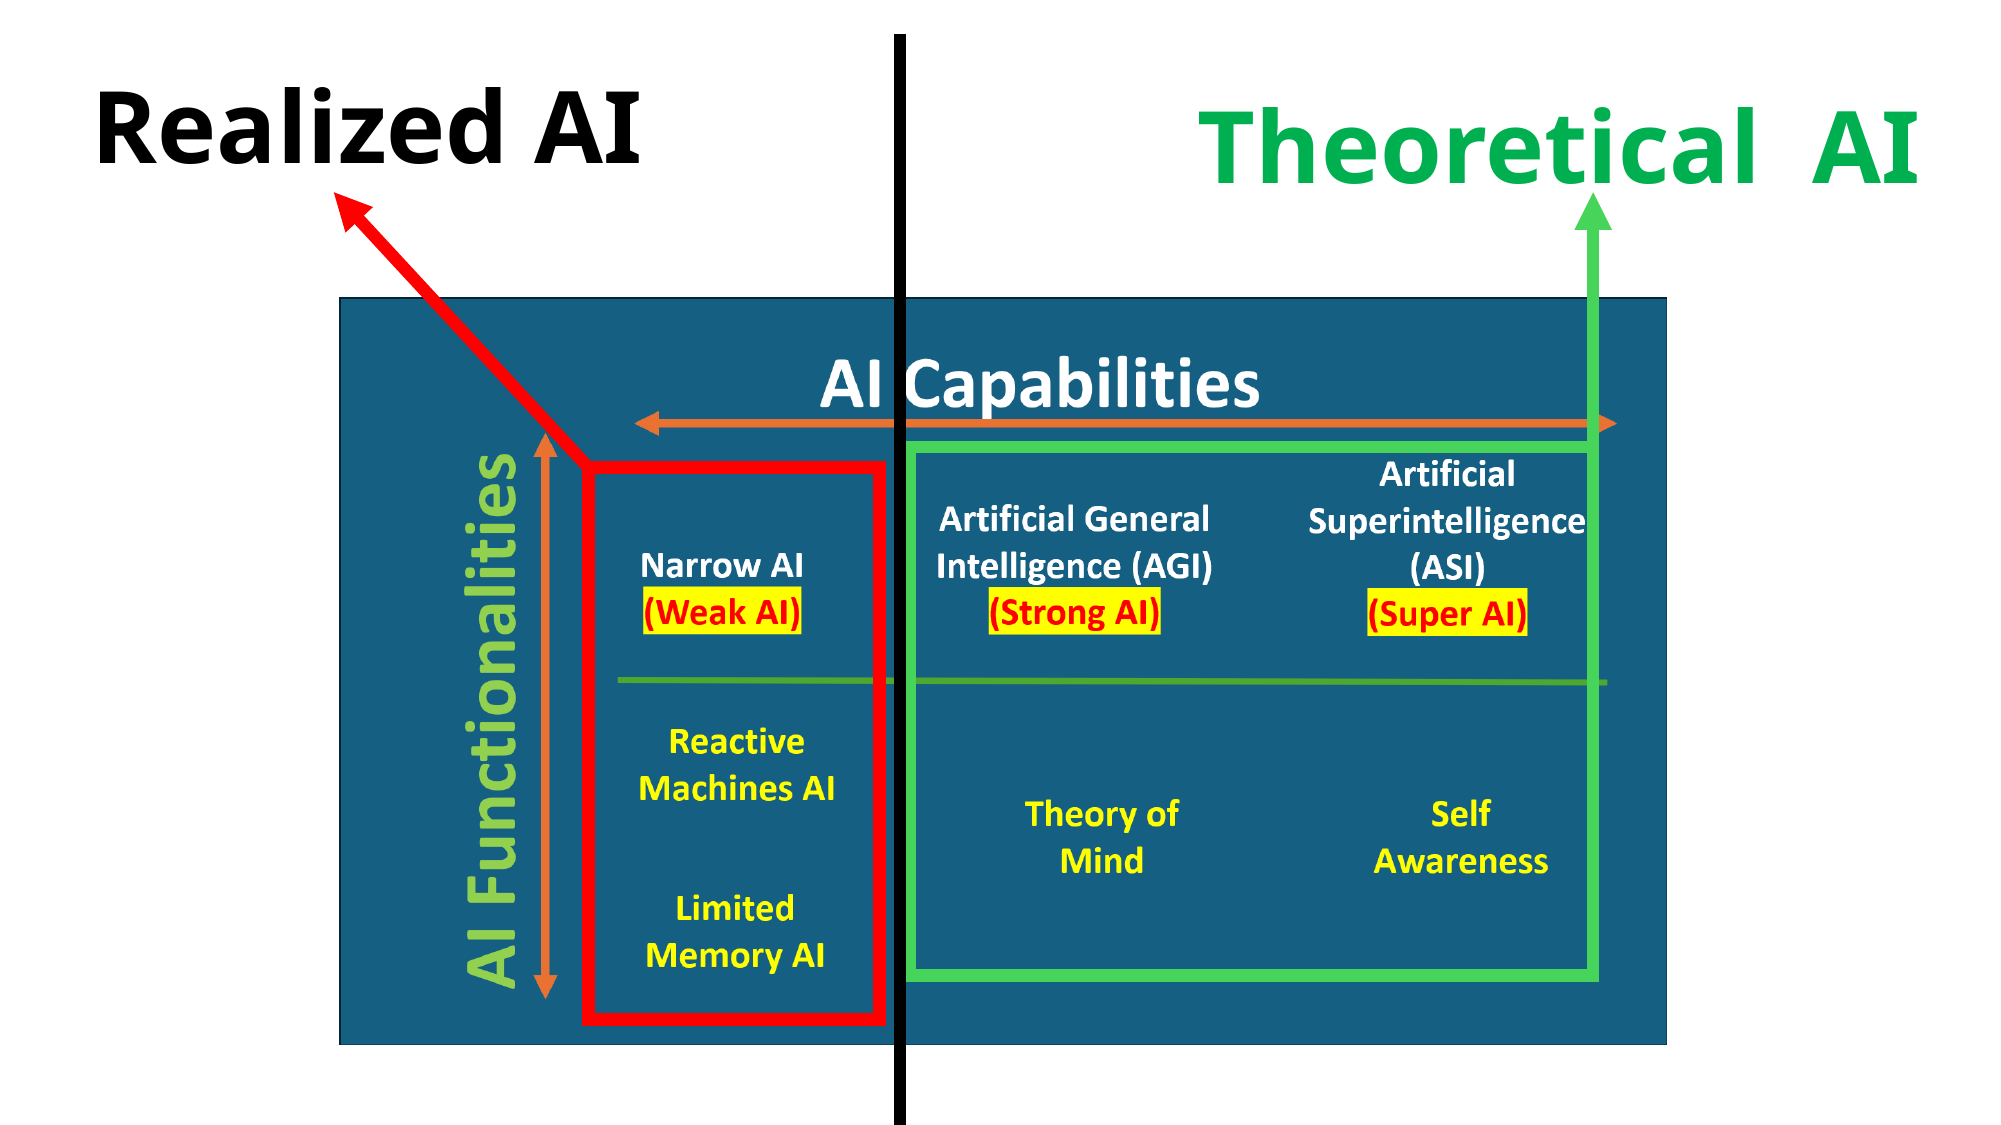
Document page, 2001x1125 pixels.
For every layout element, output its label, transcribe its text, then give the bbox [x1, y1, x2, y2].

text_box Realized AI [77, 55, 659, 191]
picture [342, 297, 899, 1045]
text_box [333, 191, 589, 468]
text_box Theoretical AI [1182, 75, 1937, 211]
picture [901, 297, 1667, 1045]
